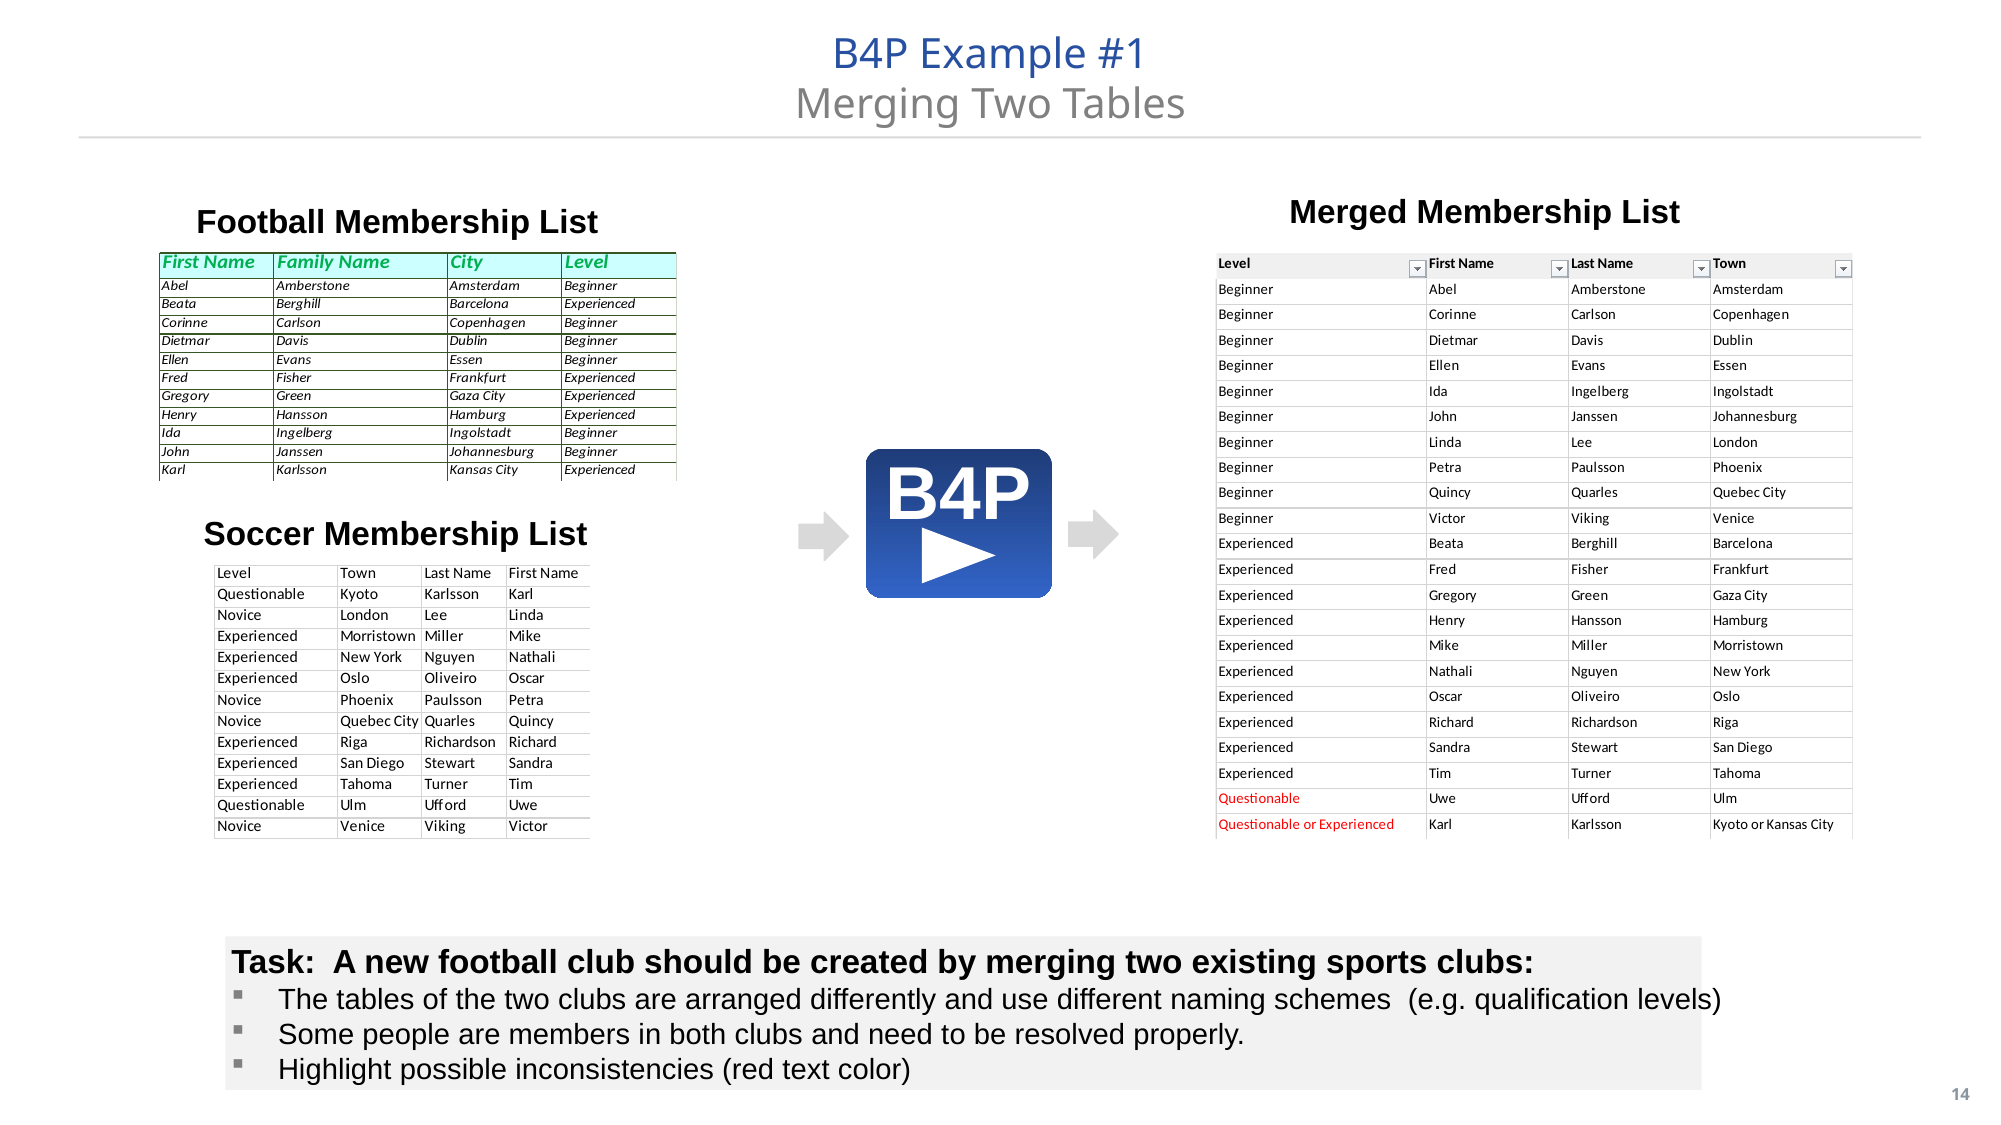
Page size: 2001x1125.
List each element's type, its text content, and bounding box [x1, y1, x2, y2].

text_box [858, 444, 1058, 561]
picture [158, 252, 678, 482]
text_box Merged Membership List [1281, 184, 1758, 236]
title B4P Example #1 Merging Two Tables [76, 19, 1920, 137]
text_box Task: A new football club should be created by merging two existing sports clubs: The tables of the two clubs are arranged differently and use different naming schemes (e.g. qualification levels) Some people are members in both clubs and need to be resolved properly. Highlight possible inconsistencies (red text color) [223, 934, 1704, 1092]
text_box [797, 510, 851, 563]
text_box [865, 448, 1052, 599]
picture [1215, 252, 1854, 840]
text_box [1066, 508, 1121, 561]
text_box Football Membership List [77, 194, 718, 246]
picture [213, 564, 592, 840]
text_box Soccer Membership List [75, 506, 717, 558]
